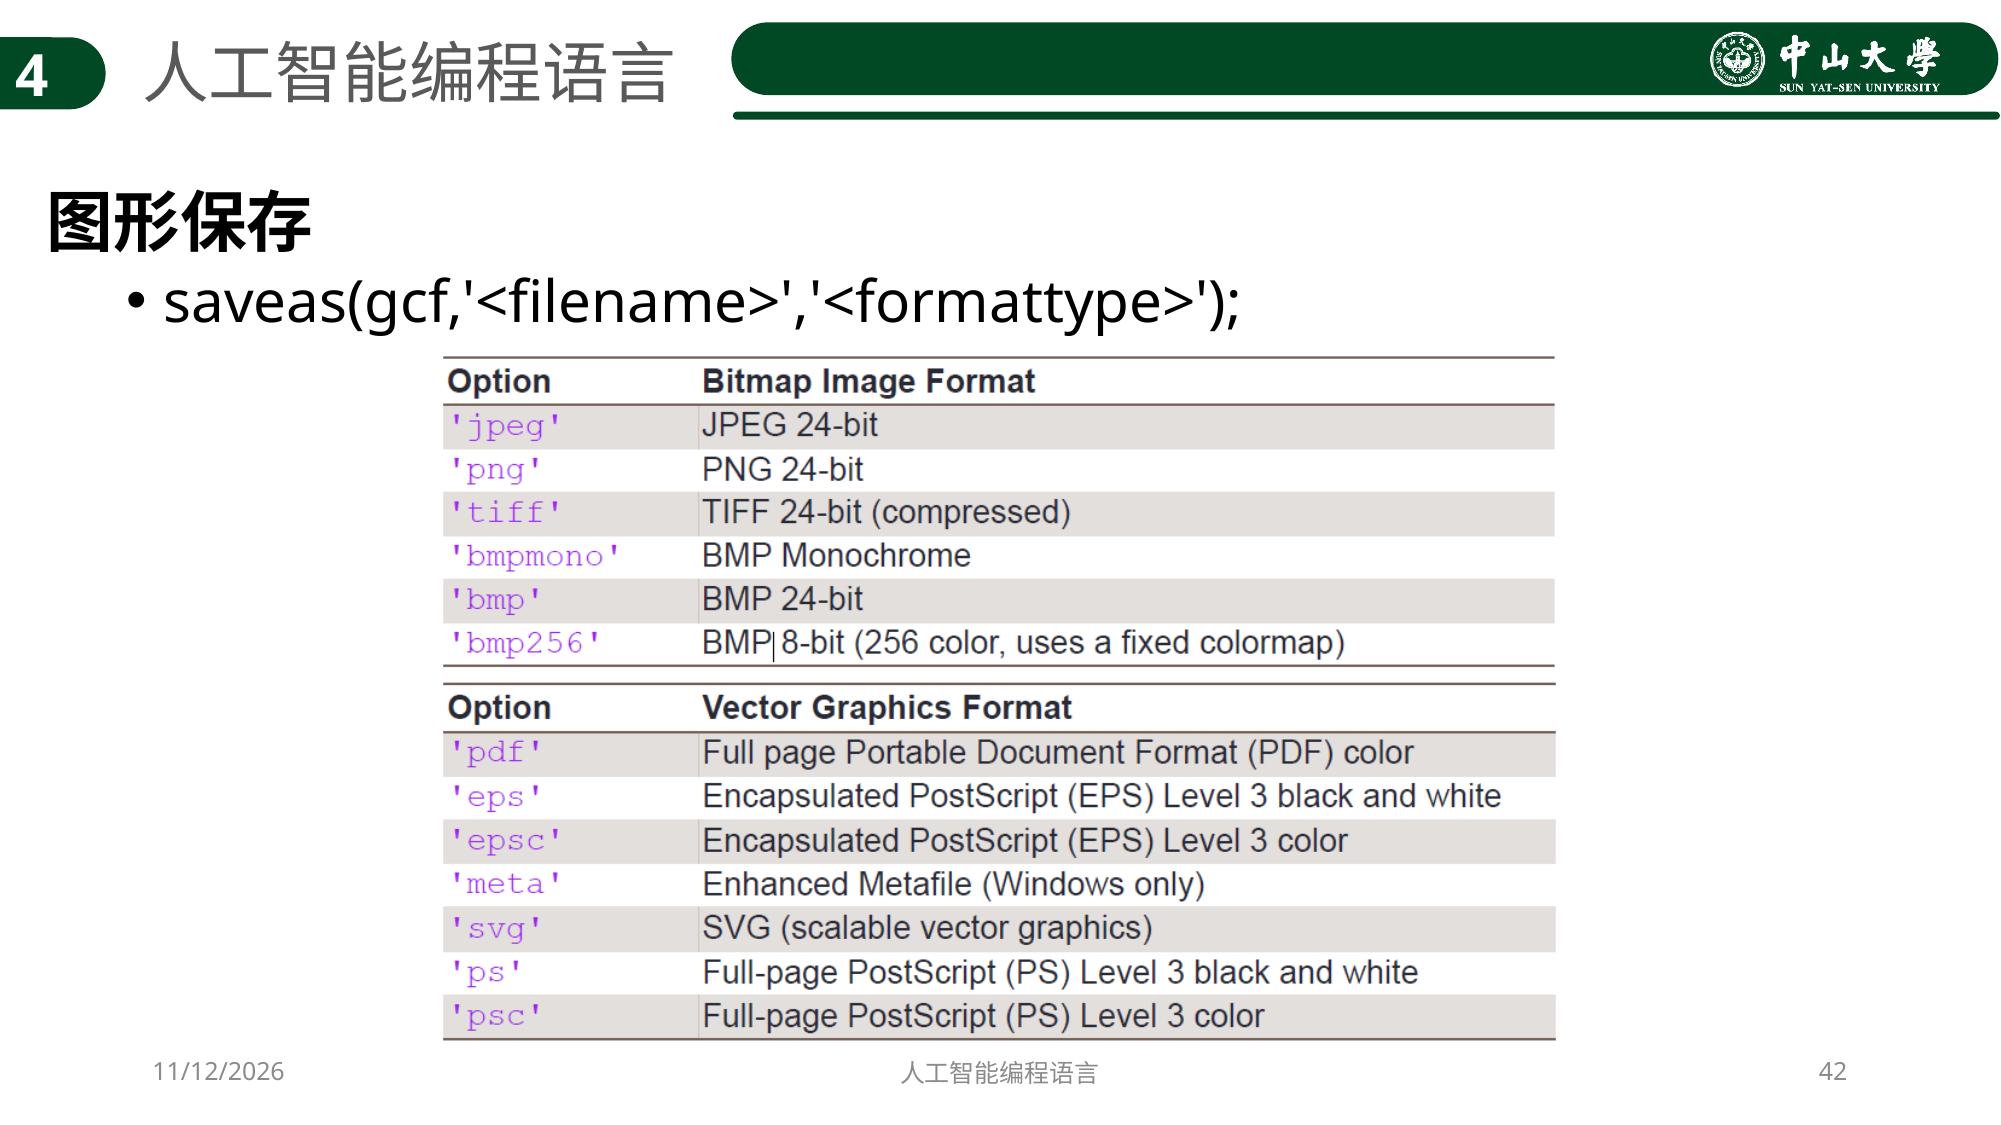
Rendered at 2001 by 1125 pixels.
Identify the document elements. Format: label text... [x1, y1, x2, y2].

text_box 图形保存 [31, 132, 1940, 268]
picture [1695, 18, 1969, 115]
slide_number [137, 1042, 588, 1103]
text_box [731, 22, 2000, 120]
footer 人工智能编程语言 [662, 1049, 1338, 1103]
list saveas(gcf,'<filename>','<formattype>'); [111, 256, 1439, 383]
slide_number 42 [1412, 1042, 1863, 1103]
text_box 4 [0, 36, 107, 111]
text_box 人工智能编程语言 [127, 23, 692, 119]
picture [436, 348, 1562, 1049]
